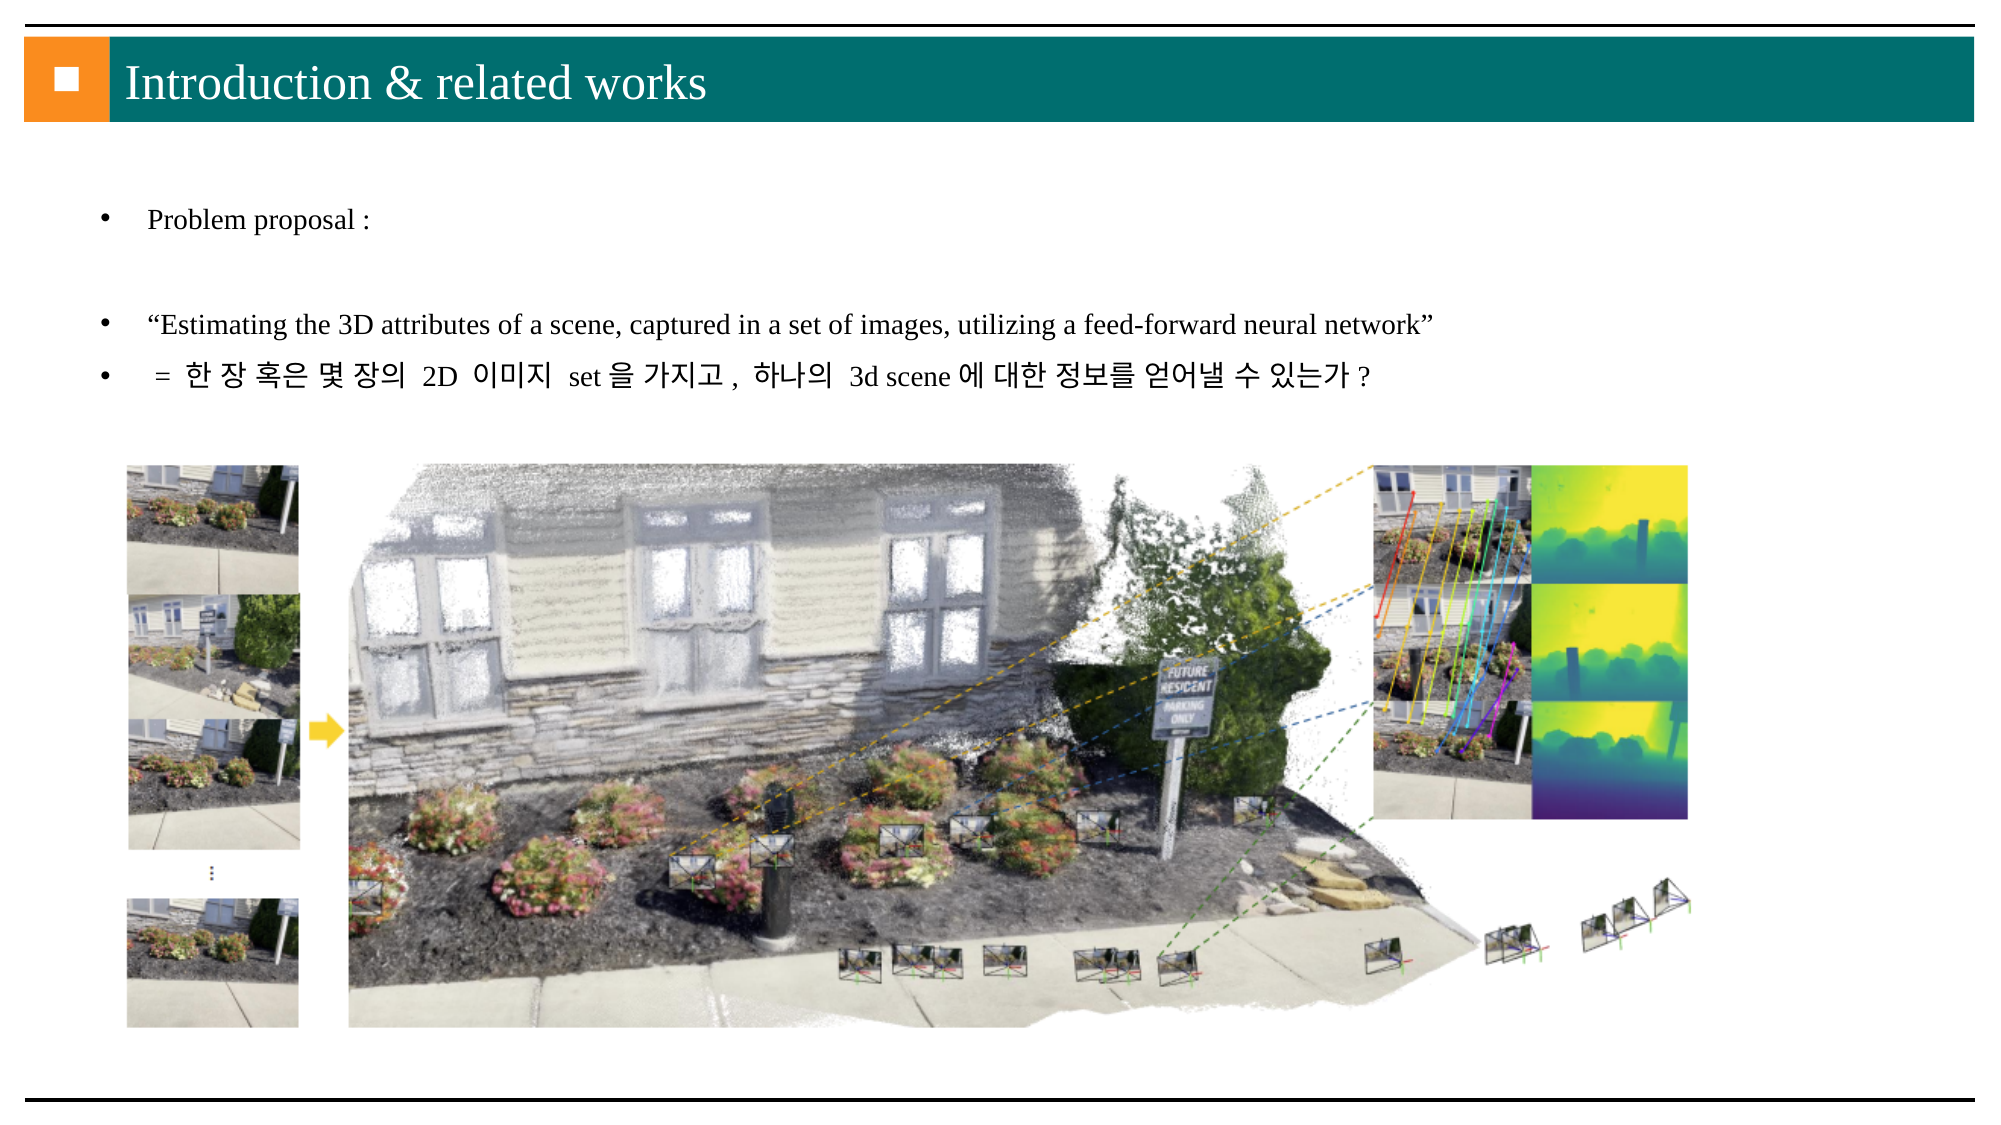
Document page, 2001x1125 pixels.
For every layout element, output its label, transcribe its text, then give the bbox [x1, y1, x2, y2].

text_box Problem proposal : “Estimating the 3D attributes of a scene, captured in a set of images, utilizing a feed-forward neural network” = 한 장 혹은 몇 장의 2D 이미지 set을 가지고, 하나의 3d scene에 대한 정보를 얻어낼 수 있는가? [85, 175, 1450, 400]
text_box Introduction & related works [110, 37, 1975, 122]
text_box ■ [24, 36, 110, 122]
picture [109, 426, 1723, 1034]
